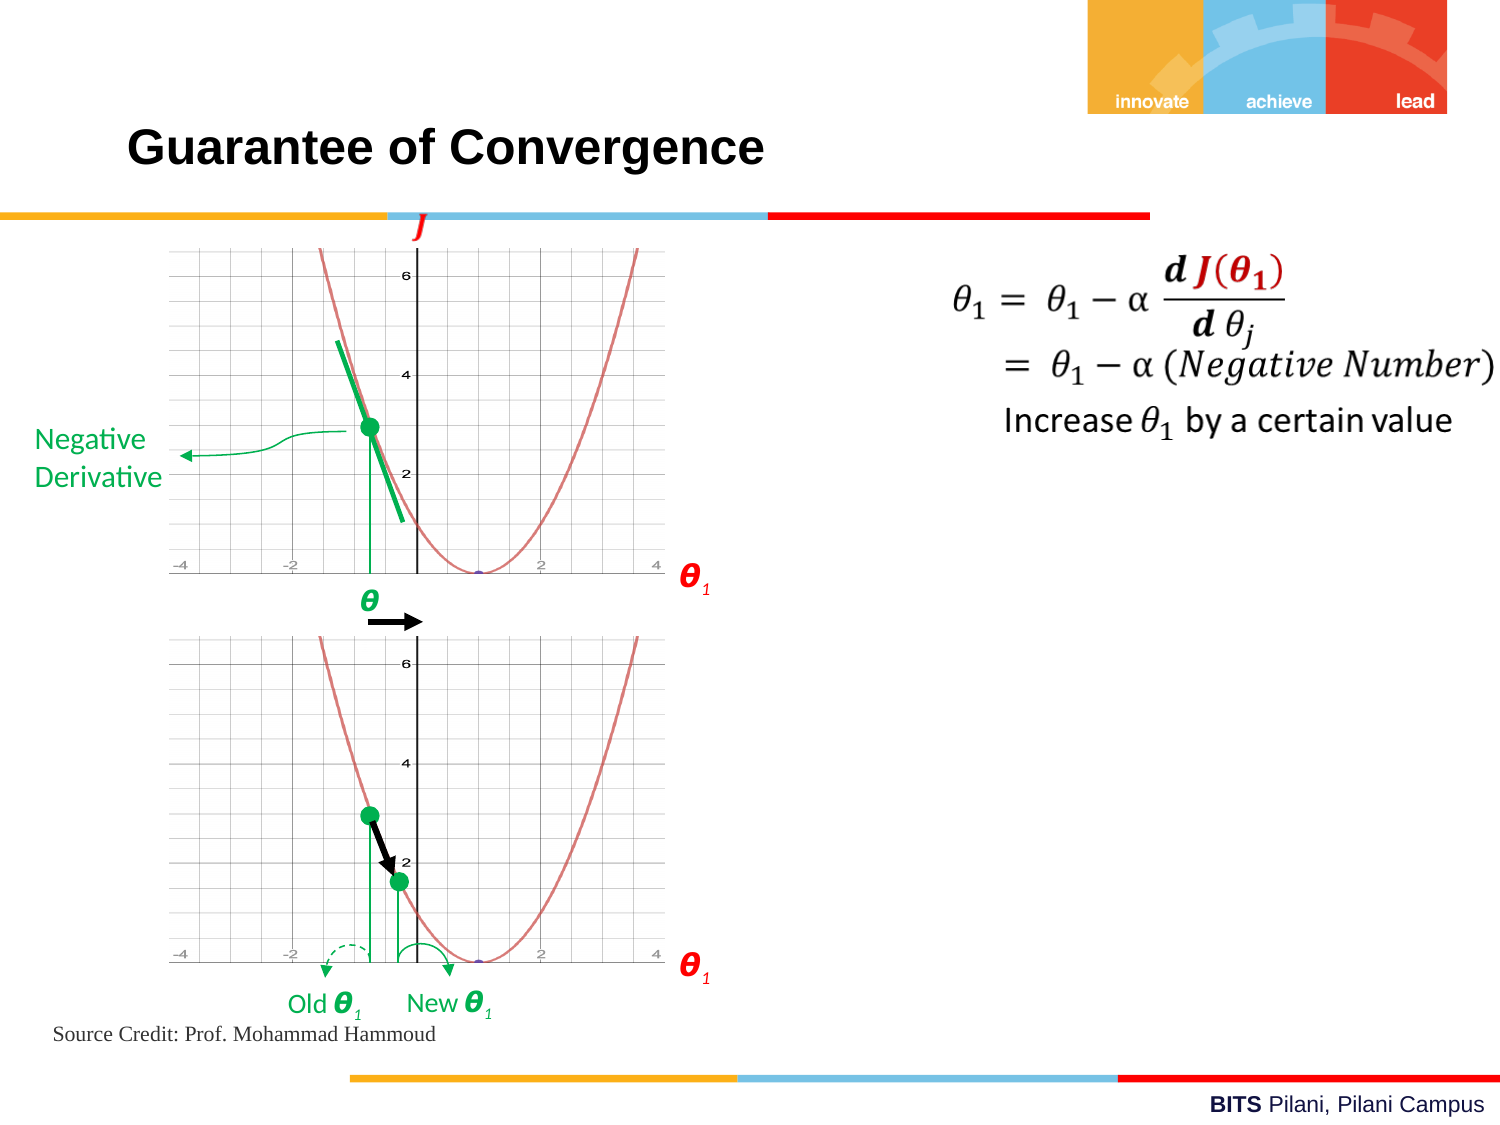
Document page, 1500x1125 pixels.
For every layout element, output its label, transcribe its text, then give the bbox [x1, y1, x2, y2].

text_box [931, 241, 1306, 358]
picture [169, 247, 665, 575]
text_box New 𝞱1 [391, 976, 509, 1030]
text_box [397, 960, 451, 977]
picture [169, 636, 665, 963]
picture [1087, 0, 1448, 114]
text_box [324, 959, 370, 978]
text_box [988, 389, 1490, 450]
text_box Old 𝞱1 [273, 977, 378, 1032]
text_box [336, 340, 404, 523]
text_box [395, 198, 447, 246]
text_box Guarantee of Convergence [125, 112, 1138, 175]
text_box Source Credit: Prof. Mohammad Hammoud [37, 1012, 456, 1054]
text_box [179, 431, 347, 457]
text_box 𝞱1 [664, 937, 725, 996]
text_box Negative Derivative [19, 410, 163, 501]
text_box [981, 333, 1500, 395]
text_box 𝞱1 [664, 549, 725, 607]
text_box 𝞱1 [345, 583, 403, 635]
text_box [371, 821, 395, 877]
